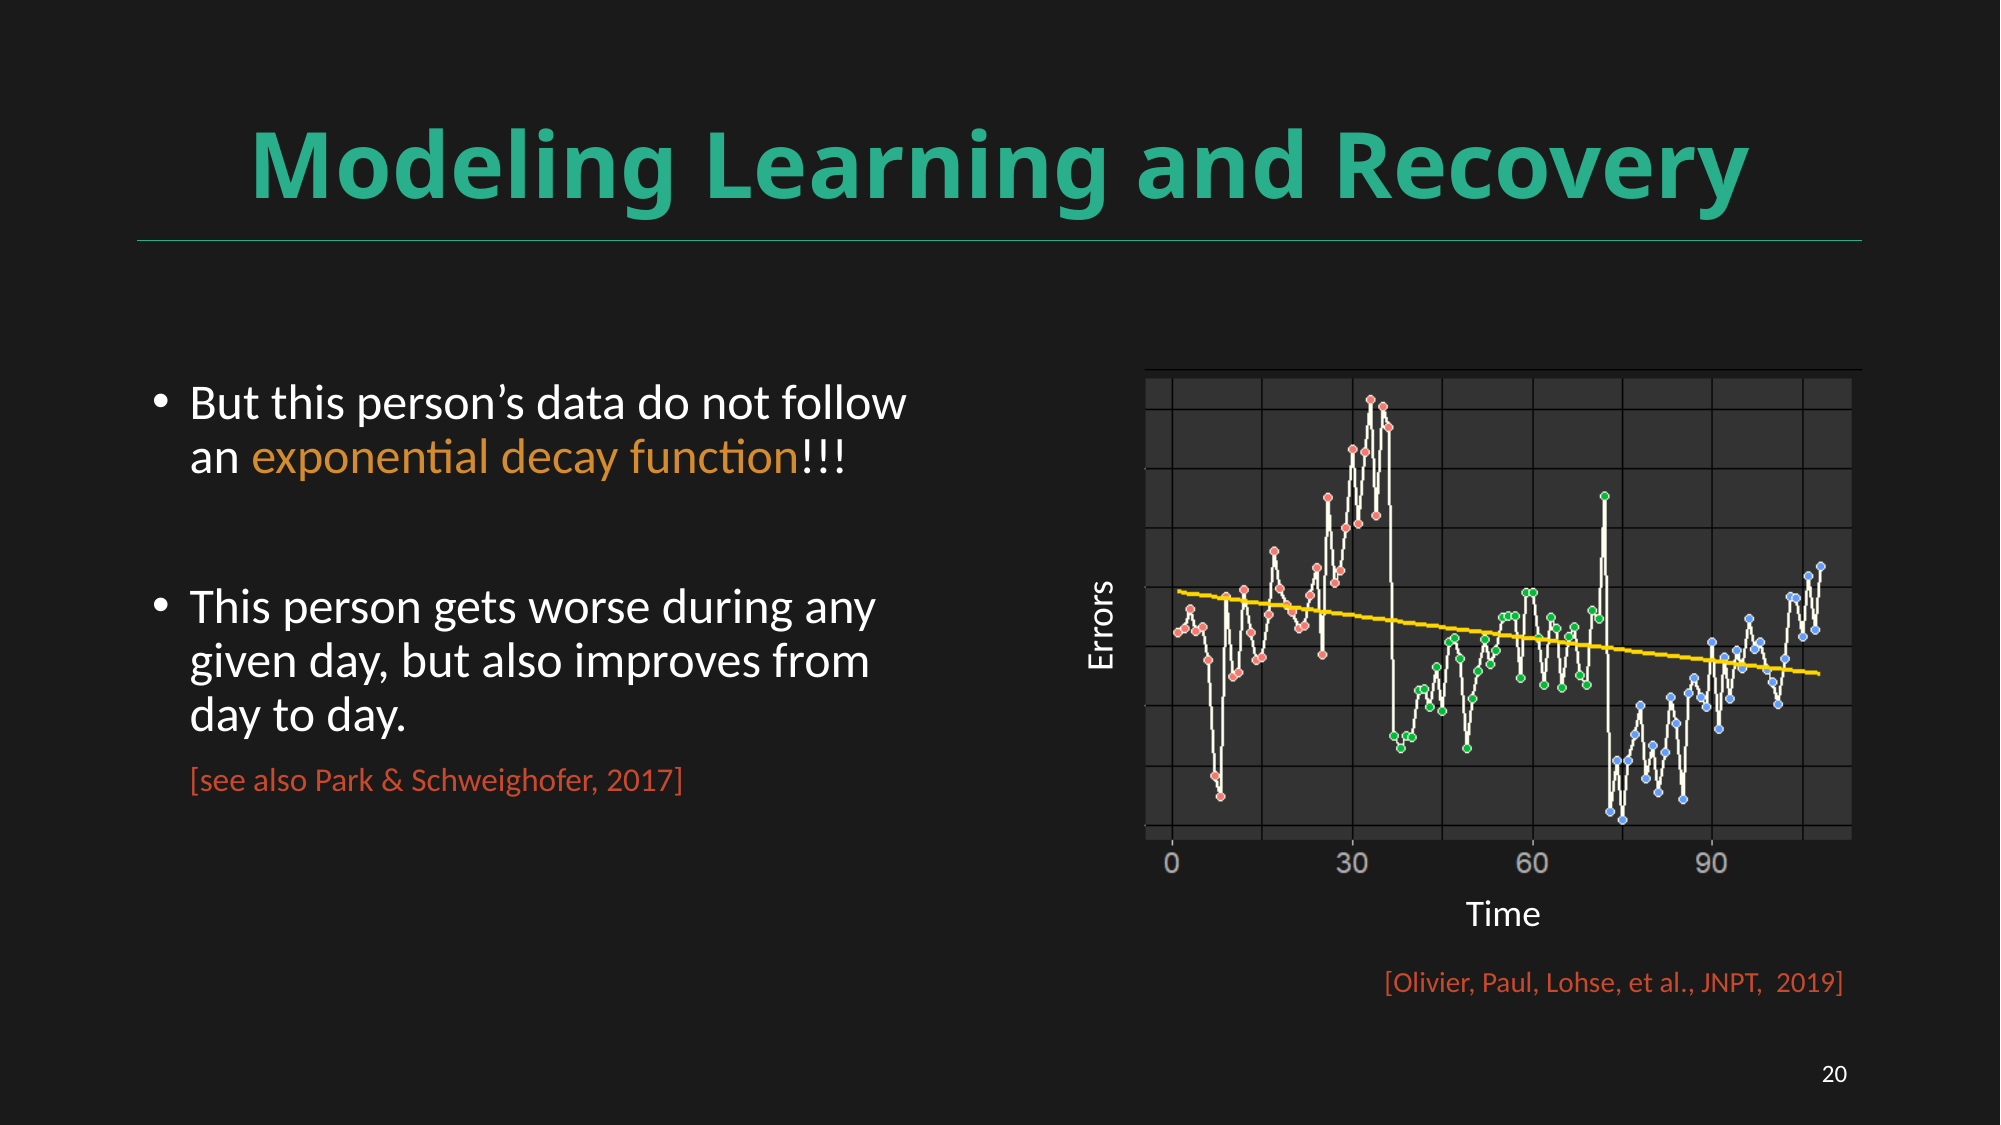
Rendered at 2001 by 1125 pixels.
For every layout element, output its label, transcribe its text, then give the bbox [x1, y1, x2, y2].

text_box Time [1450, 882, 1557, 942]
text_box [Olivier, Paul, Lohse, et al., JNPT, 2019] [1369, 955, 1860, 1006]
title Modeling Learning and Recovery [137, 59, 1863, 278]
text_box Errors [1067, 565, 1128, 686]
text_box But this person’s data do not follow an exponential decay function!!! This person gets worse during any given day, but also improves from day to day. [see also Park & Schweighofer, 2017] [137, 369, 959, 1071]
picture [1144, 369, 1863, 882]
slide_number 20 [1412, 1042, 1863, 1103]
